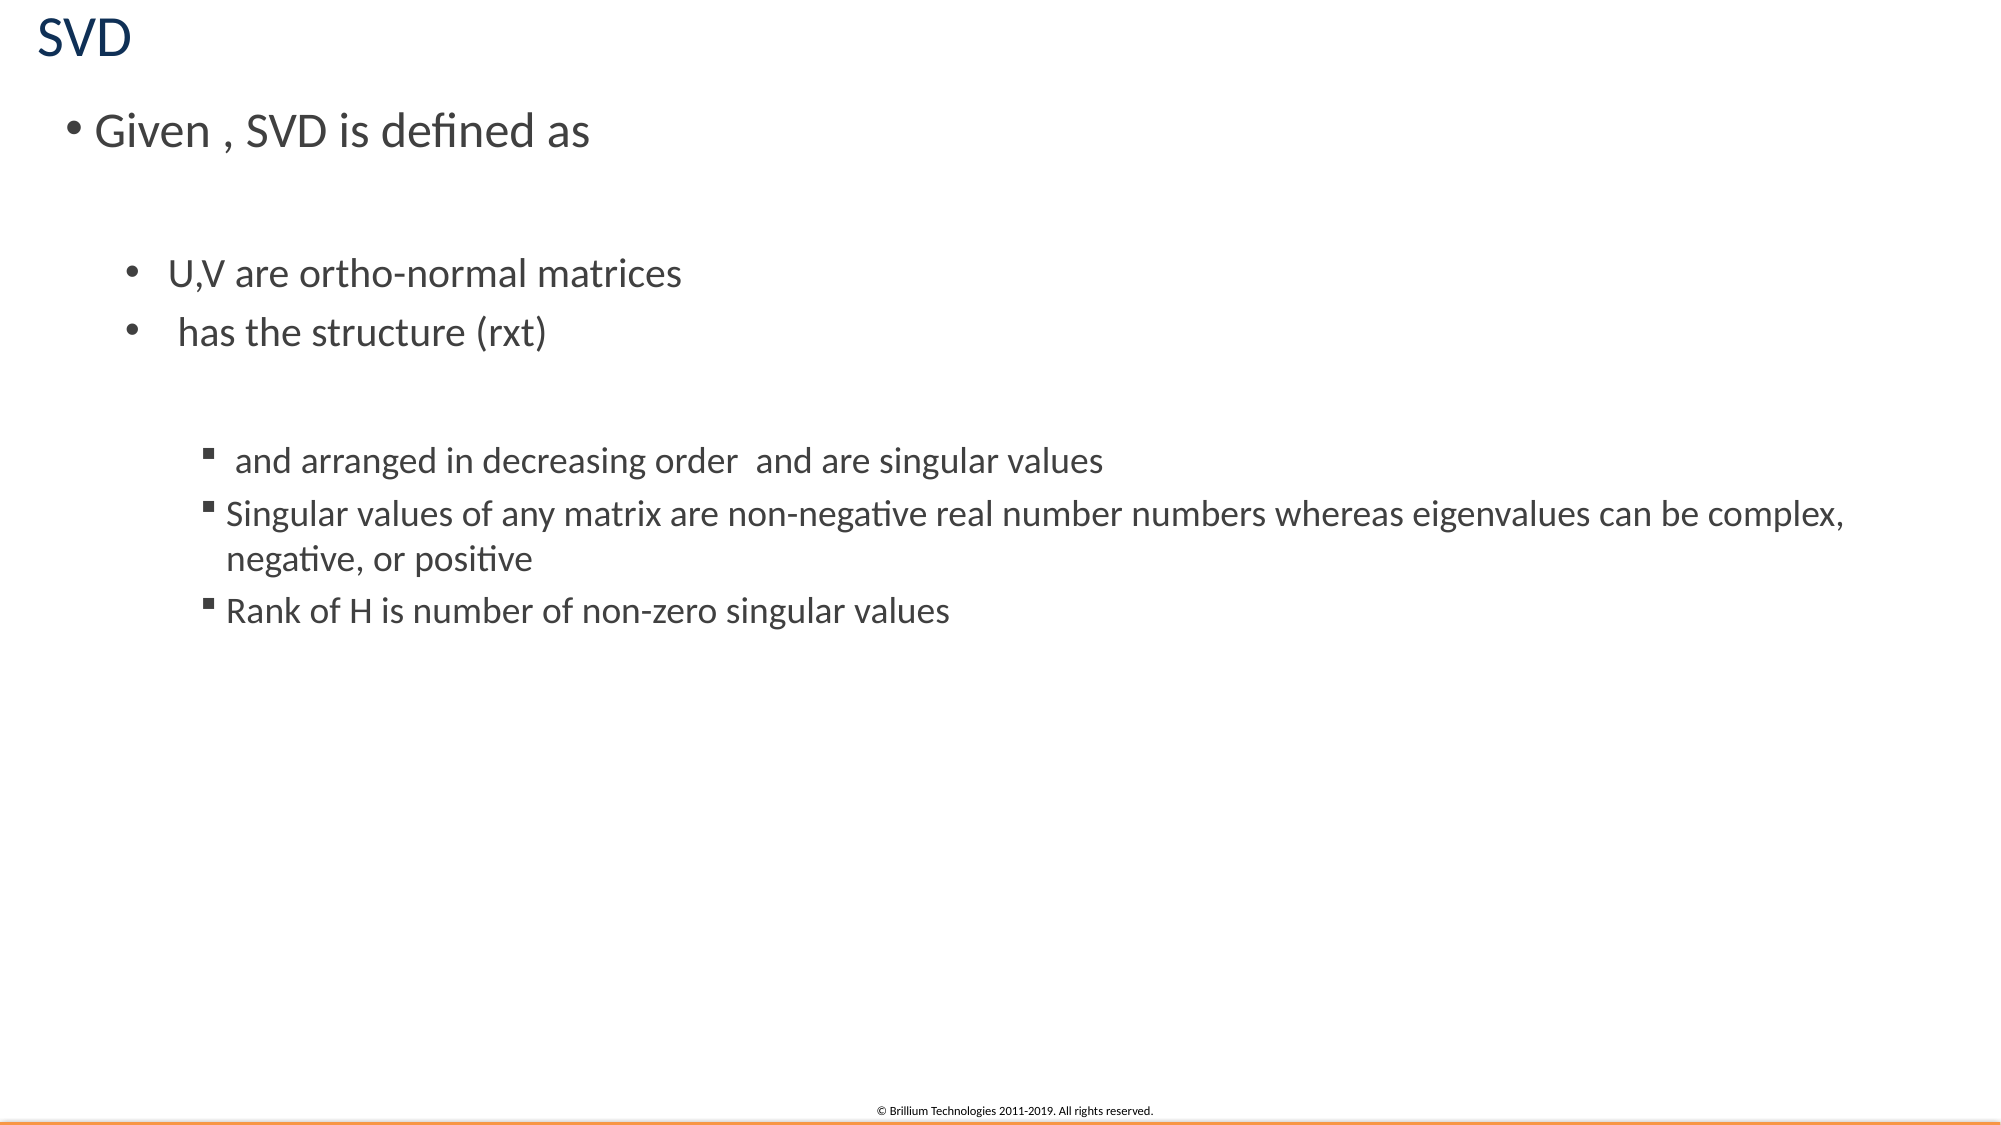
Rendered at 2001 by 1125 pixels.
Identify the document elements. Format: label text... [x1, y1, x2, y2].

title SVD [22, 0, 1900, 66]
